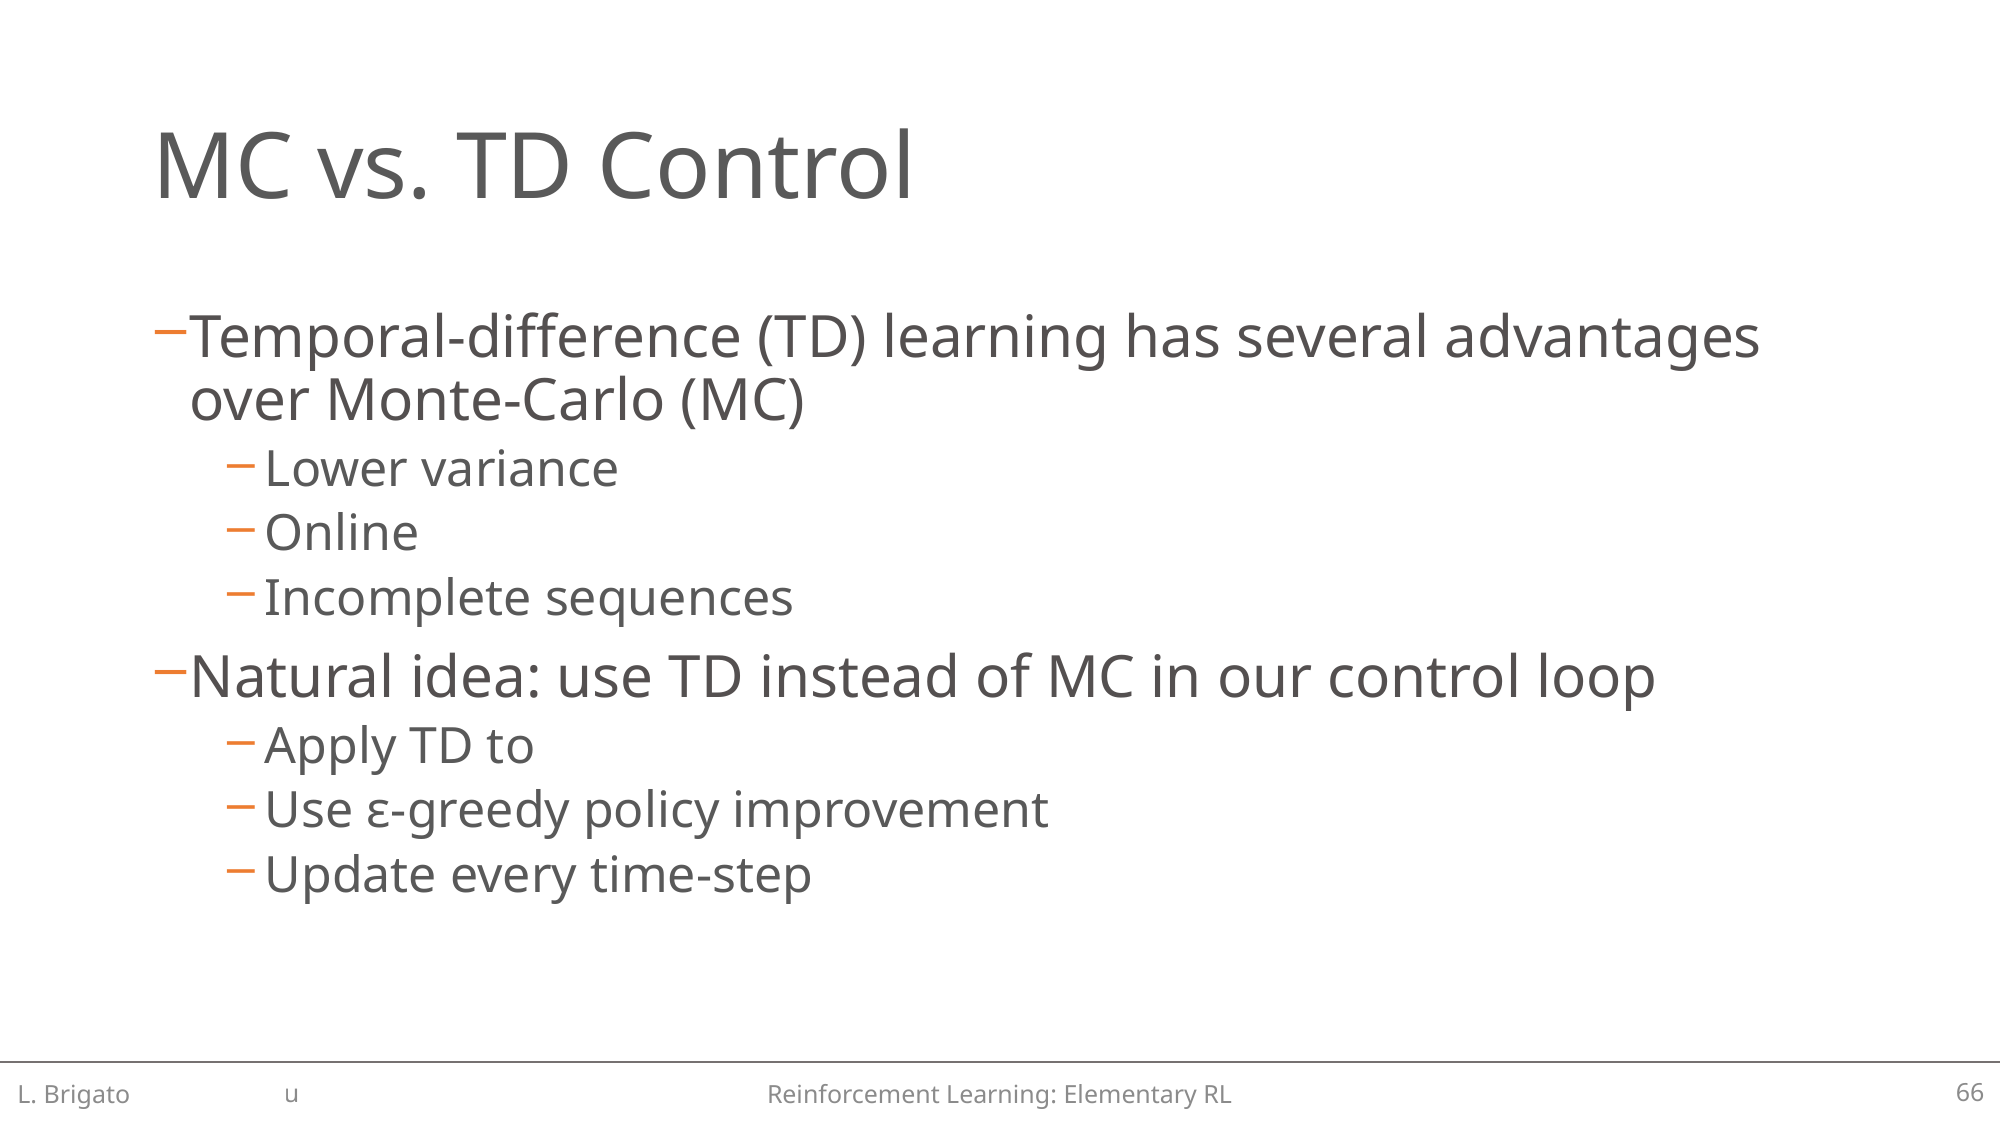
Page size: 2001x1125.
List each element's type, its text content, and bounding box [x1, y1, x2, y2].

title MC vs. TD Control [137, 59, 1863, 278]
text_box Reinforcement Learning: Elementary RL [662, 1063, 1338, 1124]
text_box L. Brigato [2, 1063, 287, 1124]
slide_number 66 [1549, 1063, 2000, 1124]
